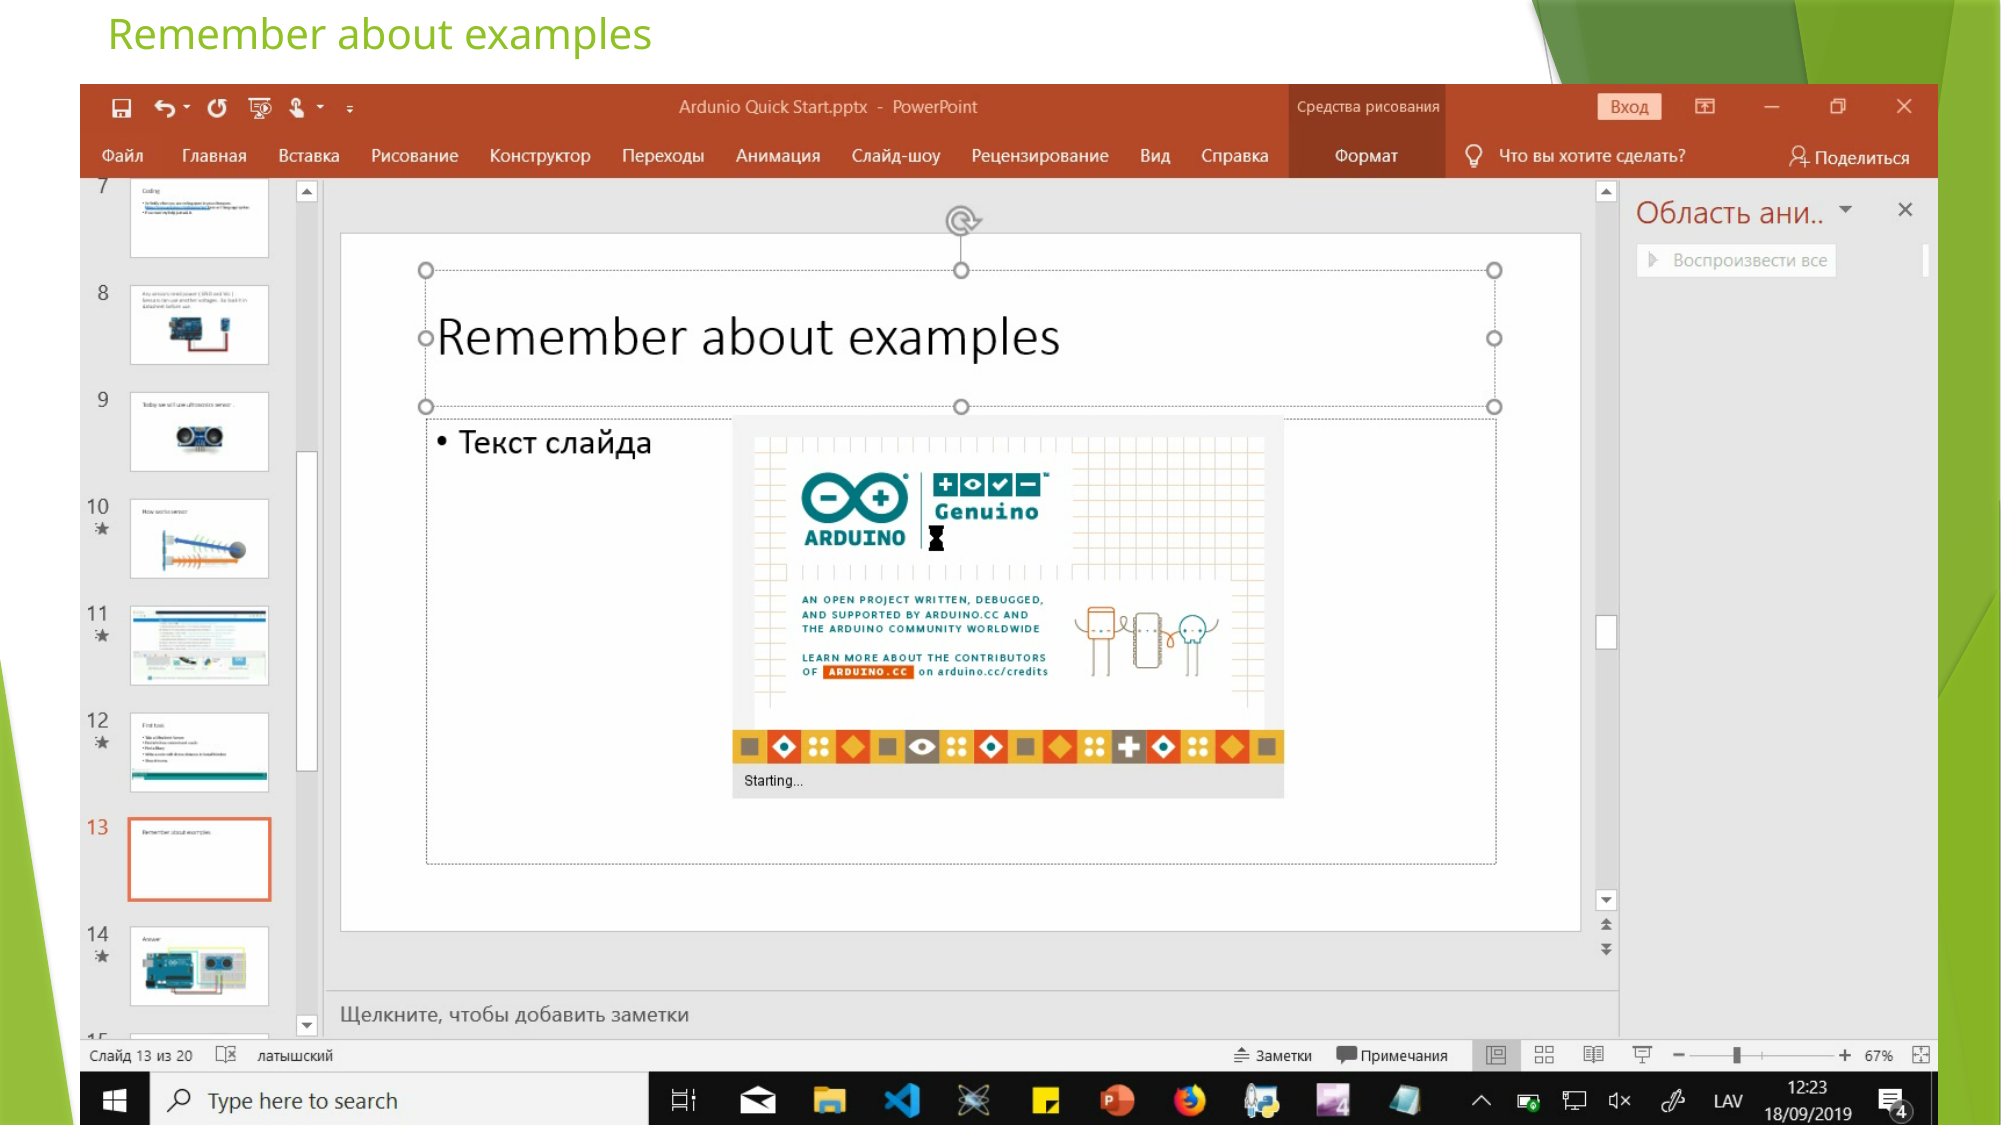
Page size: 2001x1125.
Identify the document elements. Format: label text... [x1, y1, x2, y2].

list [78, 83, 1940, 1125]
title Remember about examples [92, 0, 1818, 66]
